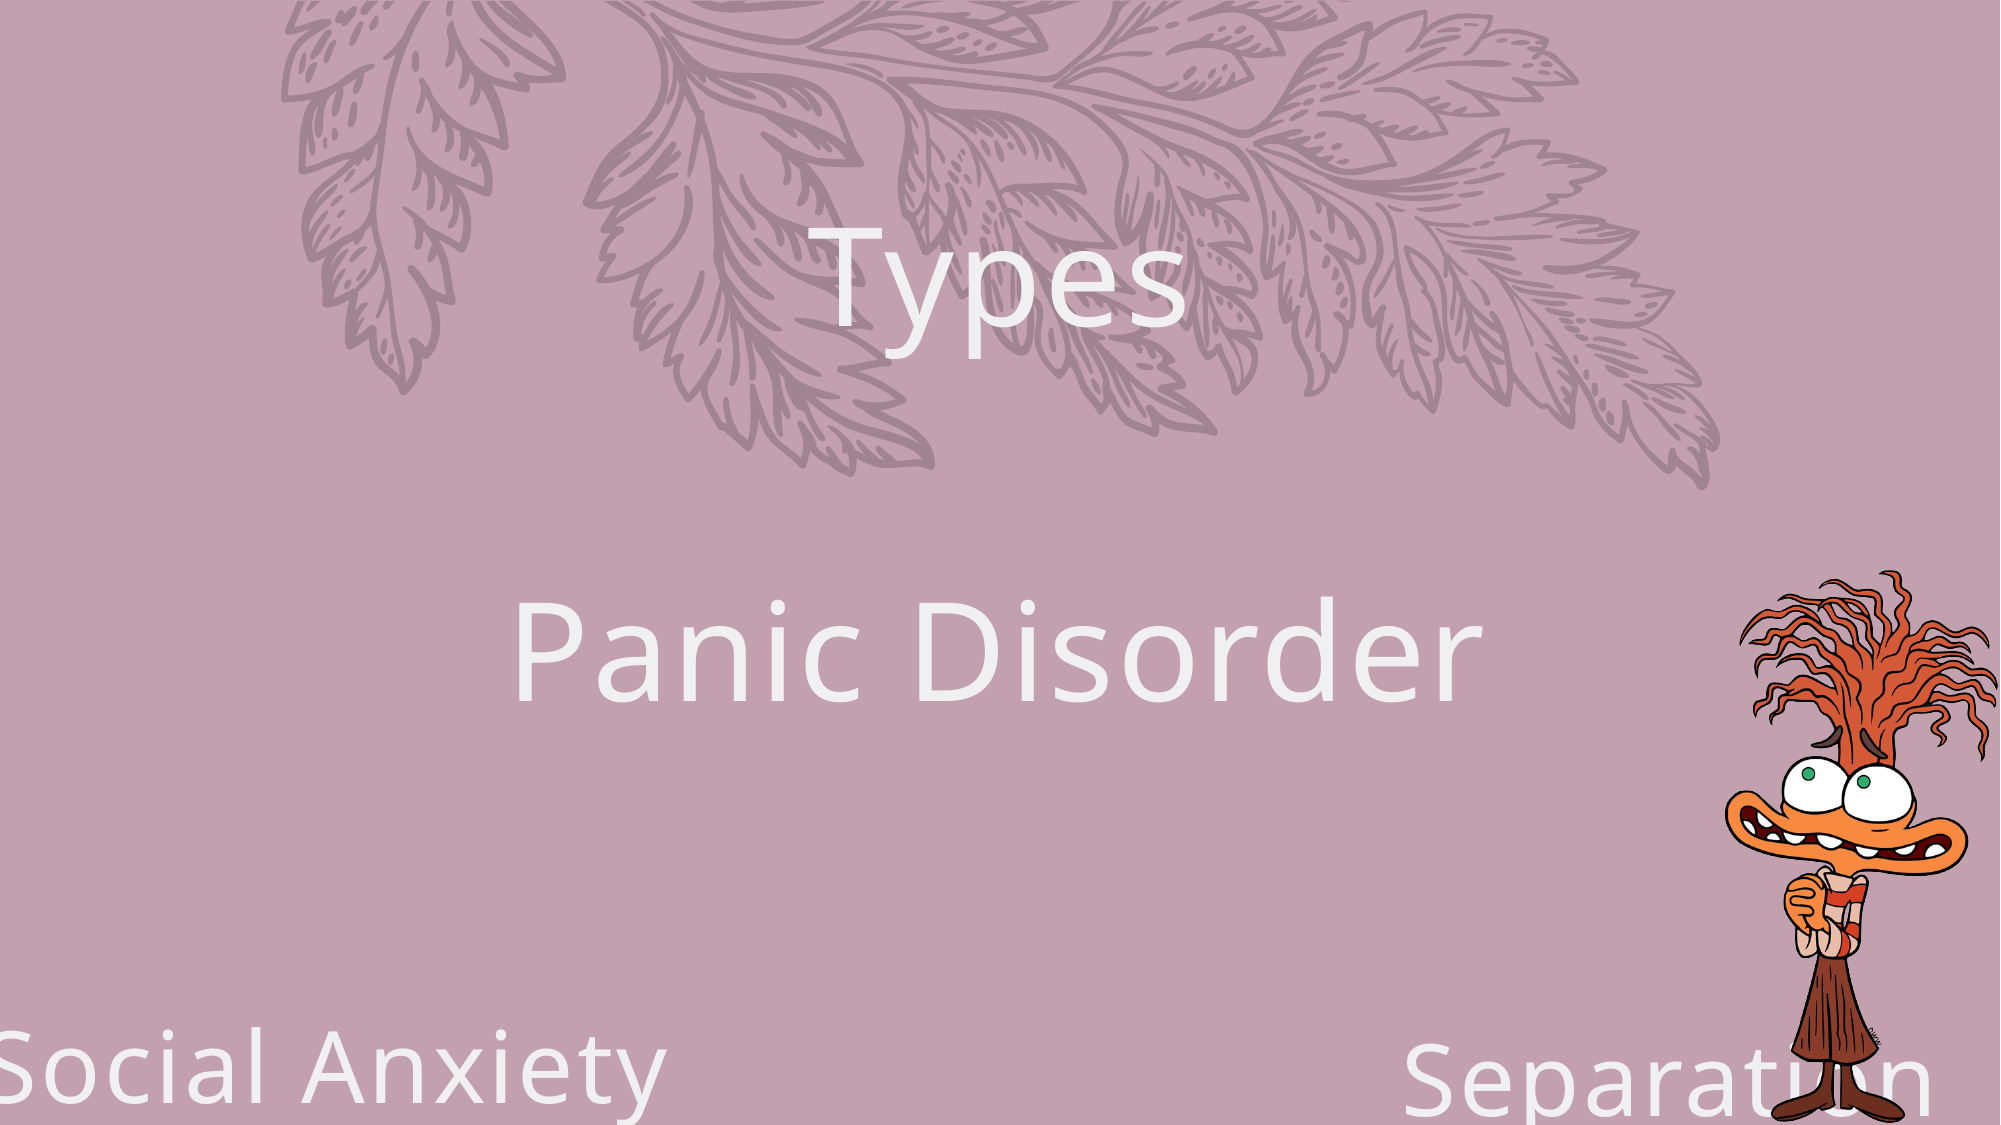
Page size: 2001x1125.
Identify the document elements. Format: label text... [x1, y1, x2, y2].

title Types [137, 143, 1863, 421]
text_box Panic Disorder [421, 562, 1572, 751]
text_box Social Anxiety Disorder [0, 1031, 901, 1125]
picture [1721, 565, 2000, 1125]
text_box Separation Anxiety Disorder [1109, 1043, 1721, 1125]
